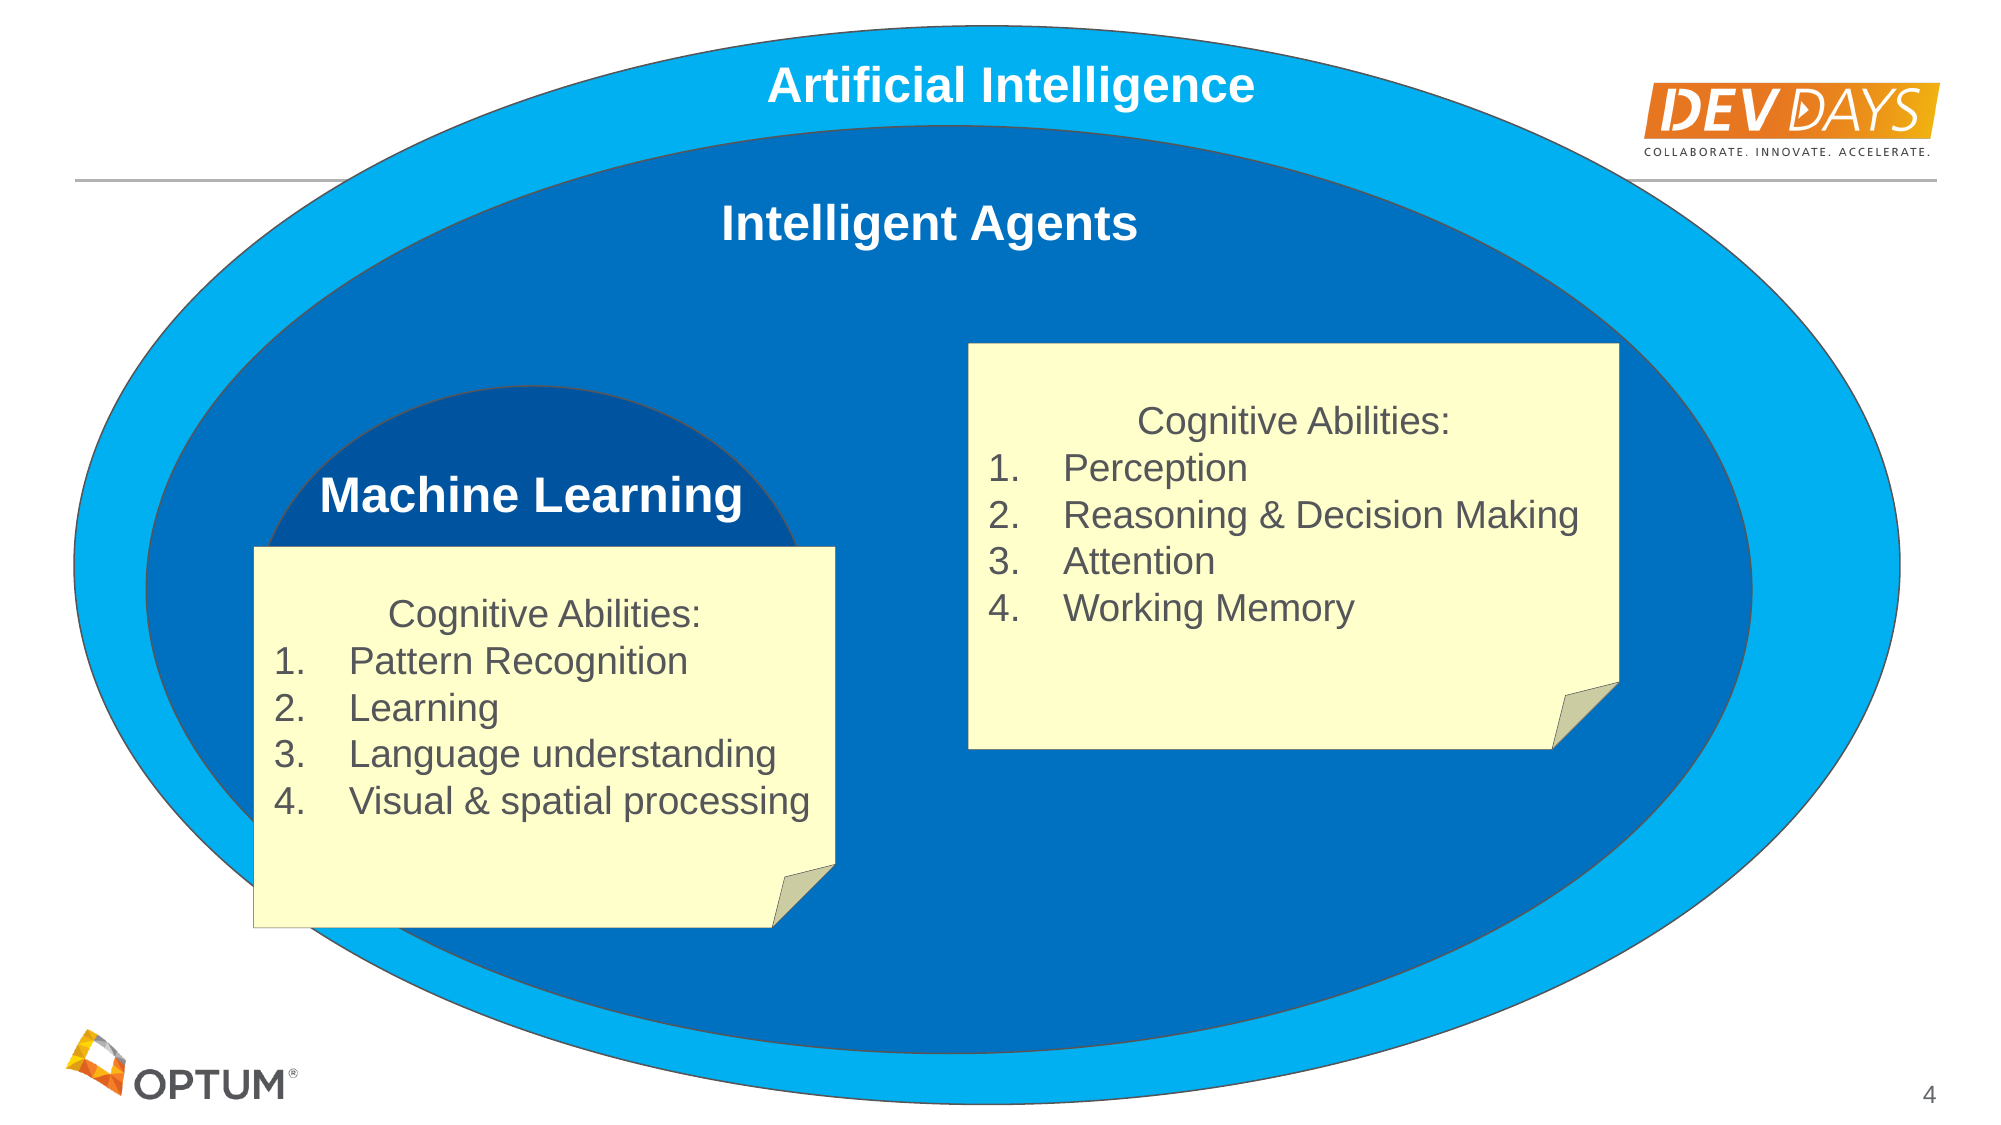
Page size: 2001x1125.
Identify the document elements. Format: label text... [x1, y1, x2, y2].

text_box [146, 125, 1752, 1054]
text_box [268, 486, 797, 545]
text_box Artificial Intelligence [751, 45, 1313, 120]
text_box [74, 25, 1900, 1105]
text_box Machine Learning [304, 455, 866, 531]
text_box Cognitive Abilities: Pattern Recognition Learning Language understanding Visual & spatial processing [252, 545, 840, 929]
text_box Cognitive Abilities: Perception Reasoning & Decision Making Attention Working Memory [966, 342, 1624, 751]
text_box [335, 385, 730, 455]
slide_number 4 [1847, 1064, 1937, 1124]
text_box Intelligent Agents [706, 182, 1268, 258]
picture [64, 1027, 299, 1101]
